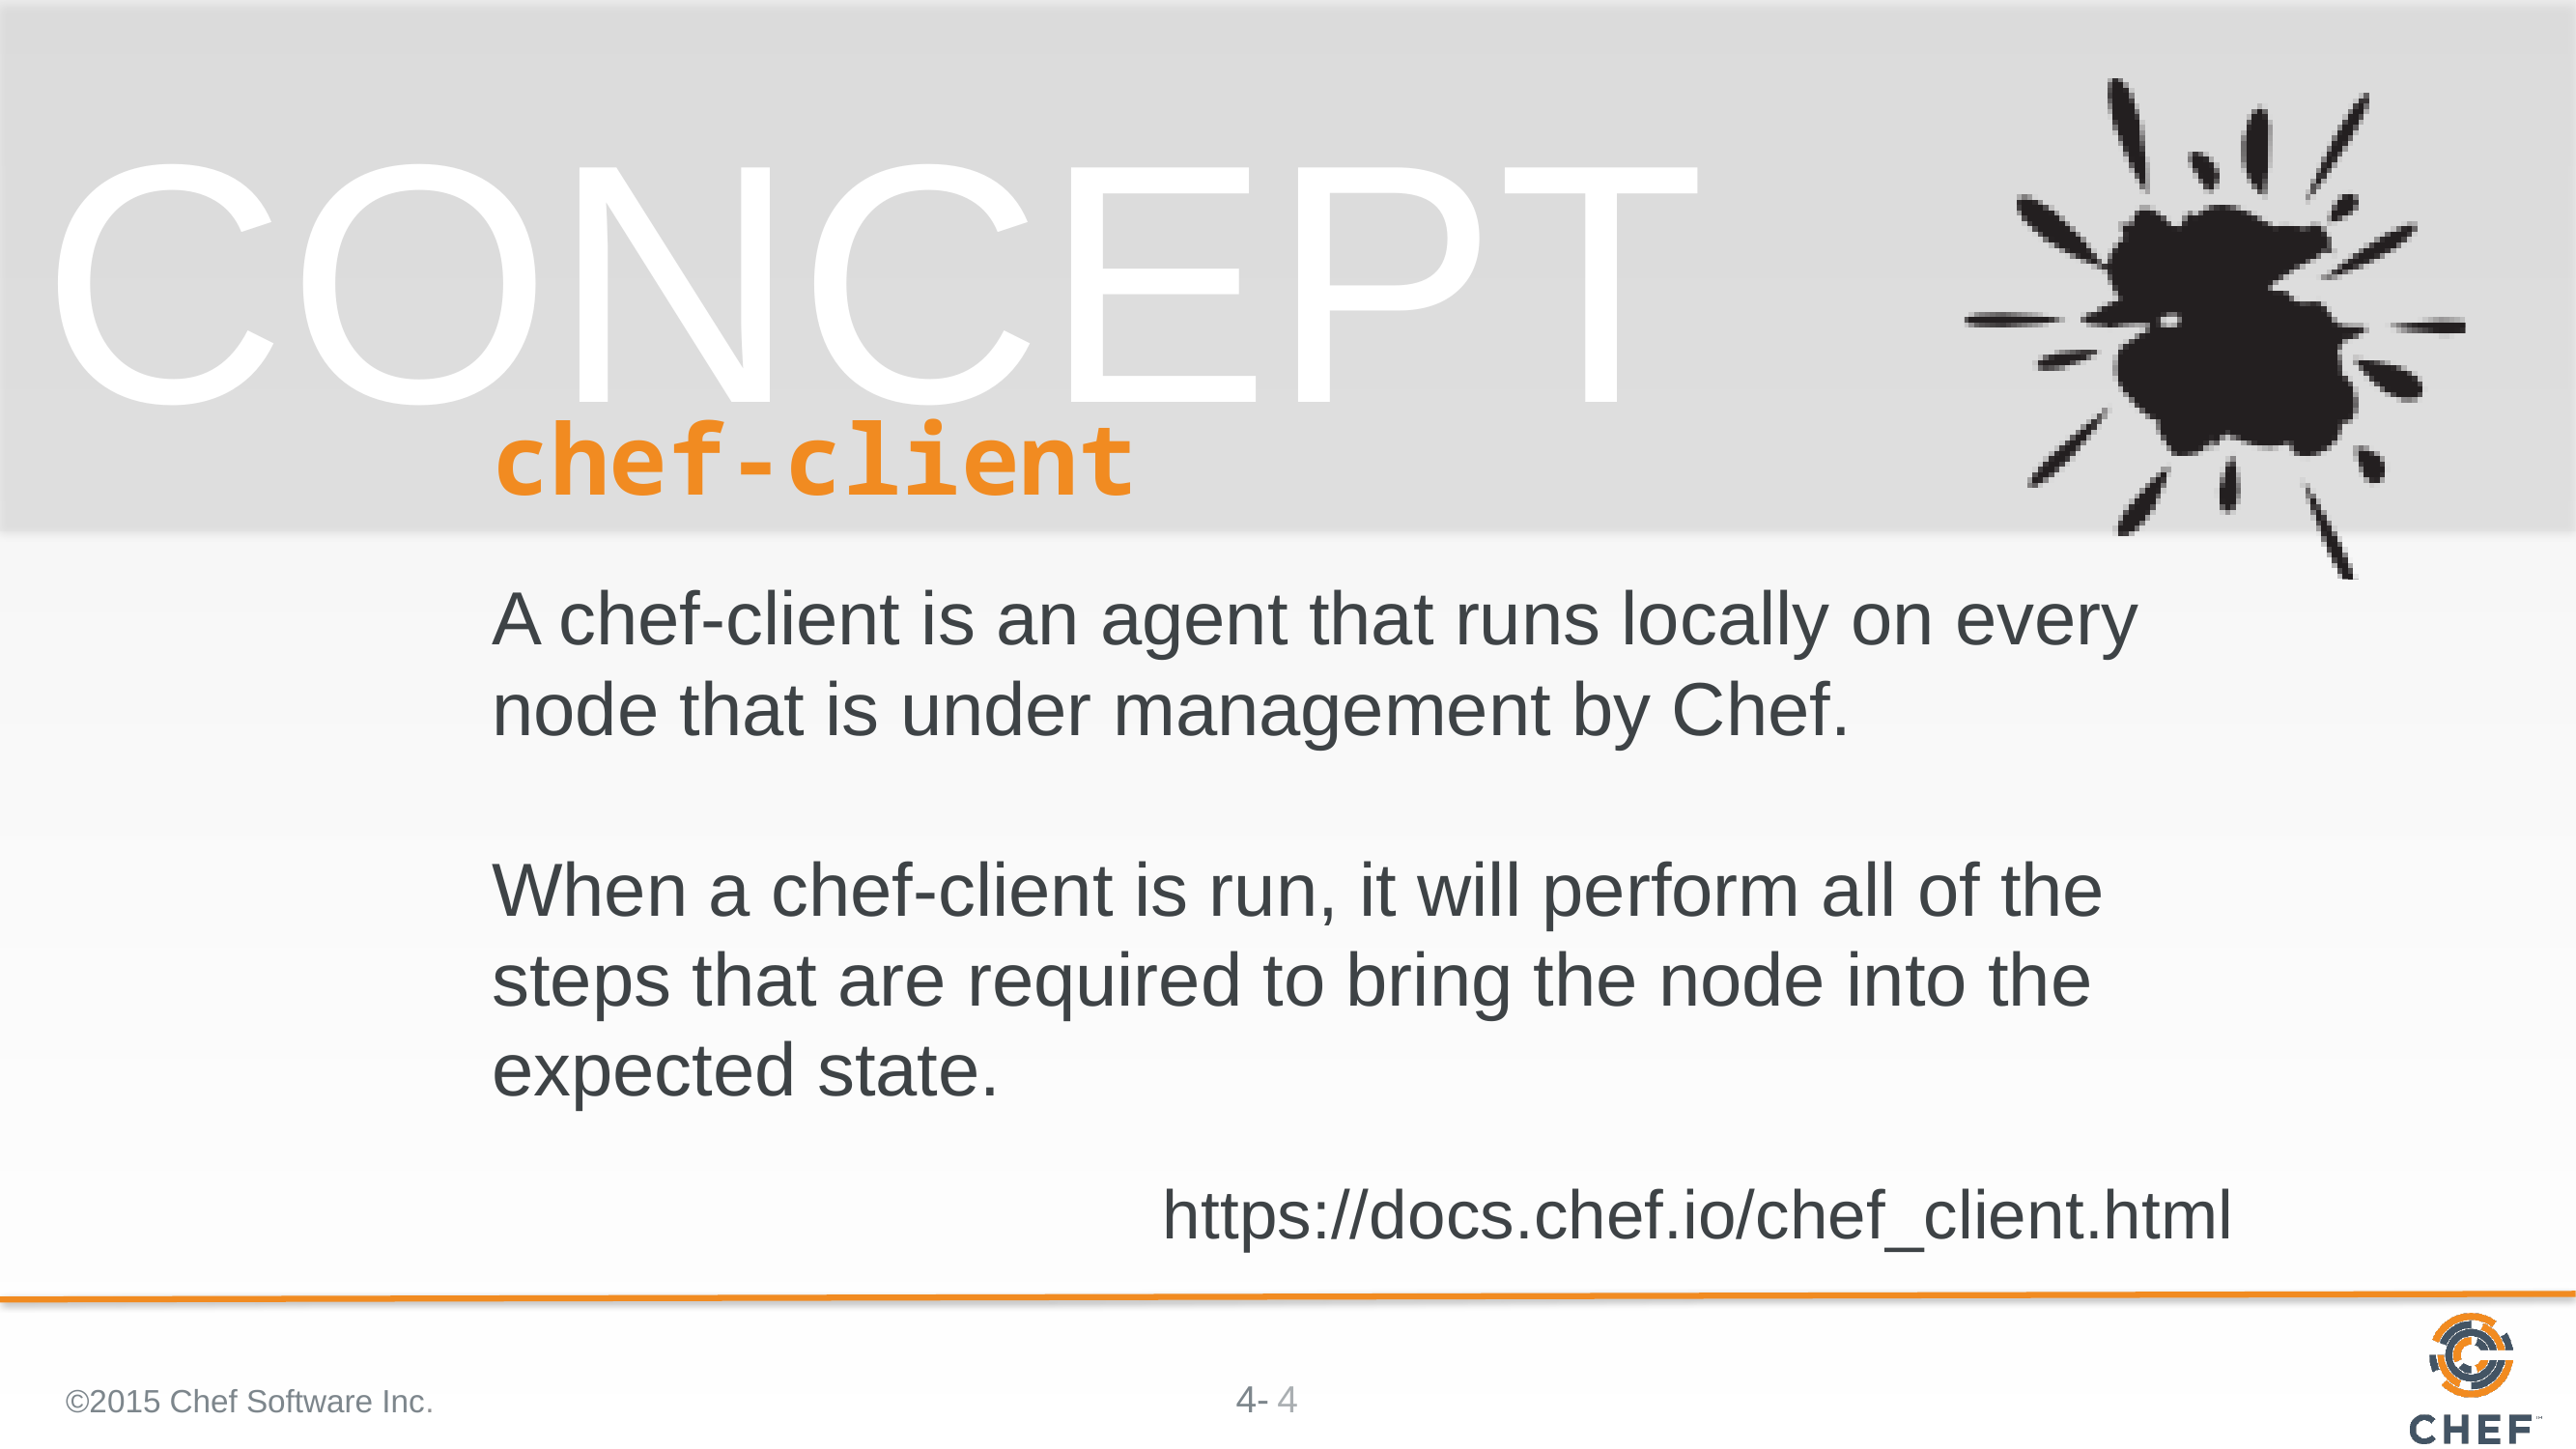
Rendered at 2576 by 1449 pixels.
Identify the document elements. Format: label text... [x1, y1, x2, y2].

subtitle A chef-client is an agent that runs locally on every node that is under management by Chef. When a chef-client is run, it will perform all of the steps that are required to bring the node into the expected state. [477, 555, 2217, 1087]
slide_number 4 [998, 1359, 1578, 1437]
title chef-client [477, 395, 2217, 531]
footer ©2015 Chef Software Inc. [51, 1359, 952, 1440]
list https://docs.chef.io/chef_client.html [1162, 1170, 2576, 1254]
picture [2399, 1297, 2550, 1449]
